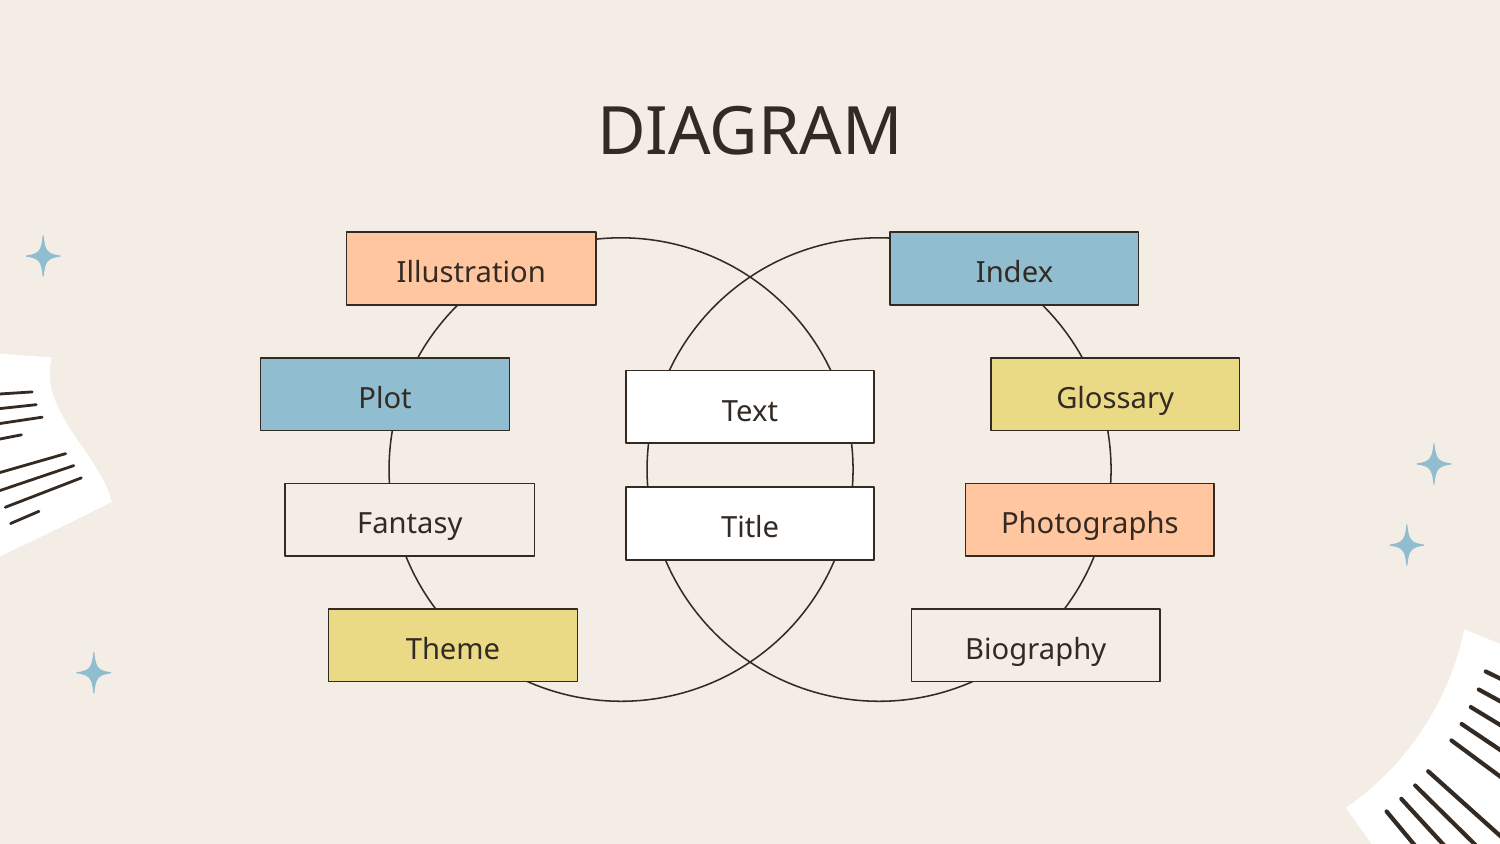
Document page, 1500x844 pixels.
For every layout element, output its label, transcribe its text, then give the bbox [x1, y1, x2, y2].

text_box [388, 237, 1112, 702]
subtitle Index [890, 232, 1139, 305]
subtitle Fantasy [285, 483, 383, 557]
subtitle Biography [1115, 608, 1161, 682]
subtitle Plot [260, 357, 383, 431]
subtitle Photographs [1115, 483, 1215, 557]
title DIAGRAM [118, 72, 1382, 180]
subtitle Illustration [346, 232, 596, 305]
subtitle Glossary [1115, 357, 1240, 431]
subtitle Theme [328, 608, 383, 682]
